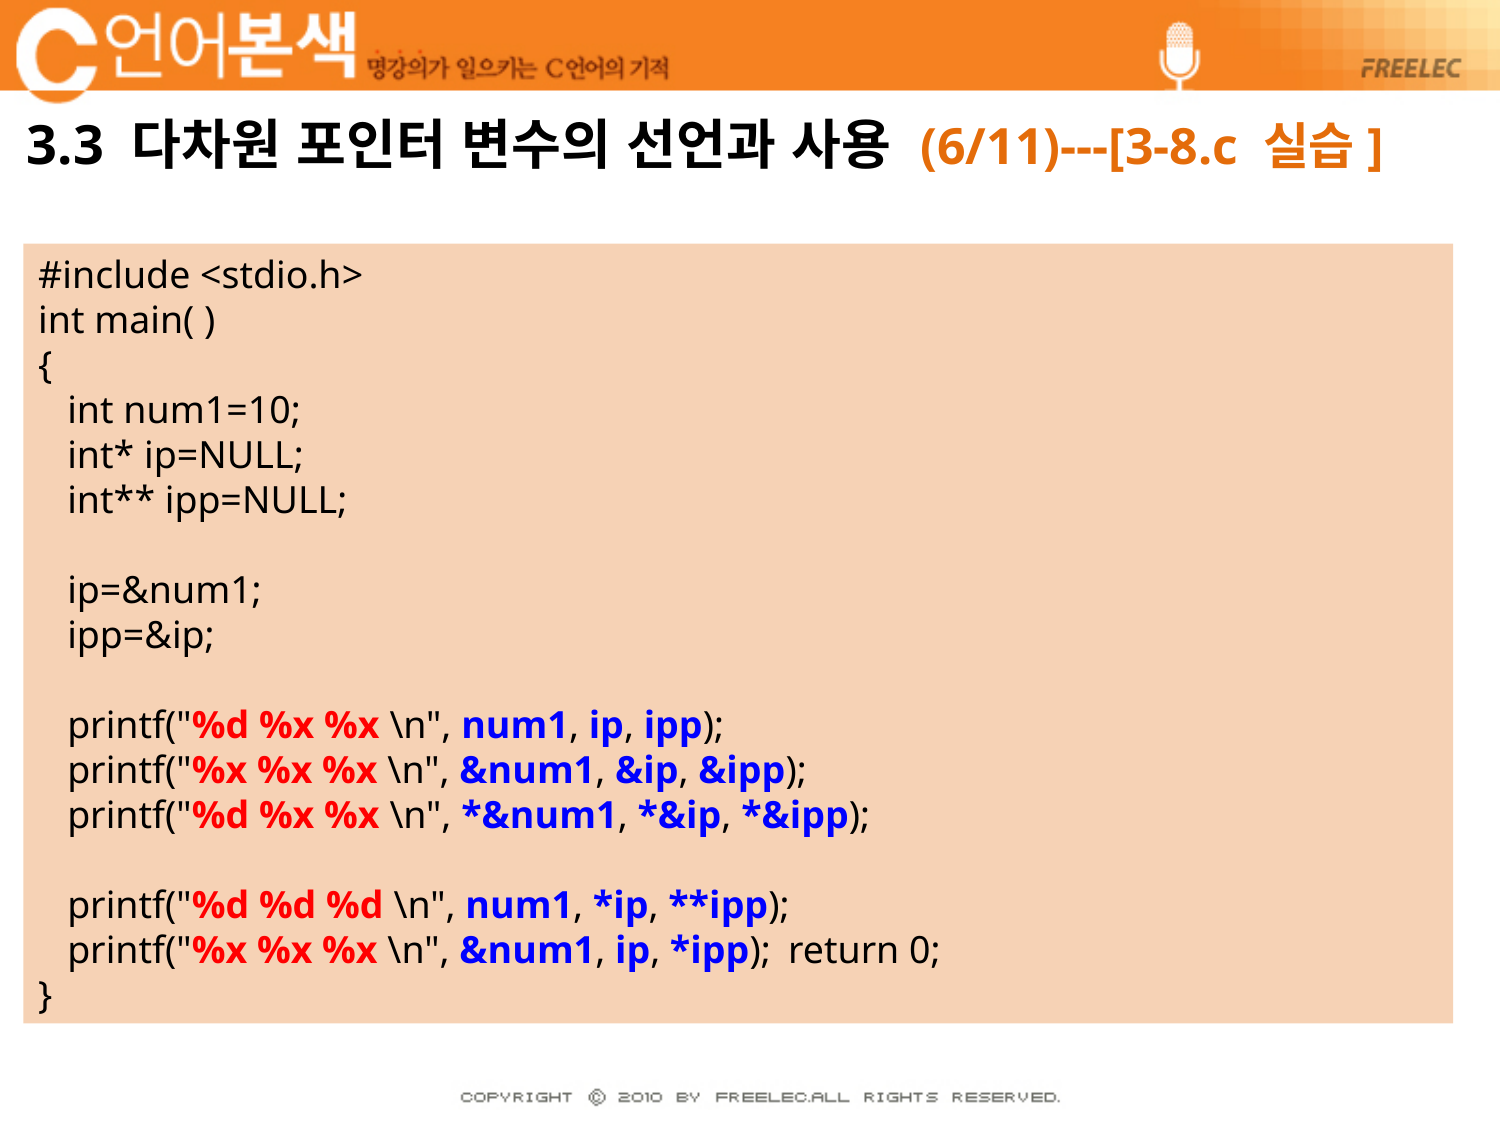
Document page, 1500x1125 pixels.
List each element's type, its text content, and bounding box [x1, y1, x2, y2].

title 3.3 다차원 포인터 변수의 선언과 사용 (6/11)---[3-8.c 실습] [11, 107, 1500, 178]
picture [0, 0, 1500, 1125]
list [4, 189, 1496, 1043]
text_box #include <stdio.h> int main( ) { int num1=10; int* ip=NULL; int** ipp=NULL; ip=&num1; ipp=&ip; printf("%d %x %x \n", num1, ip, ipp); printf("%x %x %x \n", &num1, &ip, &ipp); printf("%d %x %x \n", *&num1, *&ip, *&ipp); printf("%d %d %d \n", num1, *ip, **ipp); printf("%x %x %x \n", &num1, ip, *ipp); return 0; } [23, 243, 1454, 1024]
